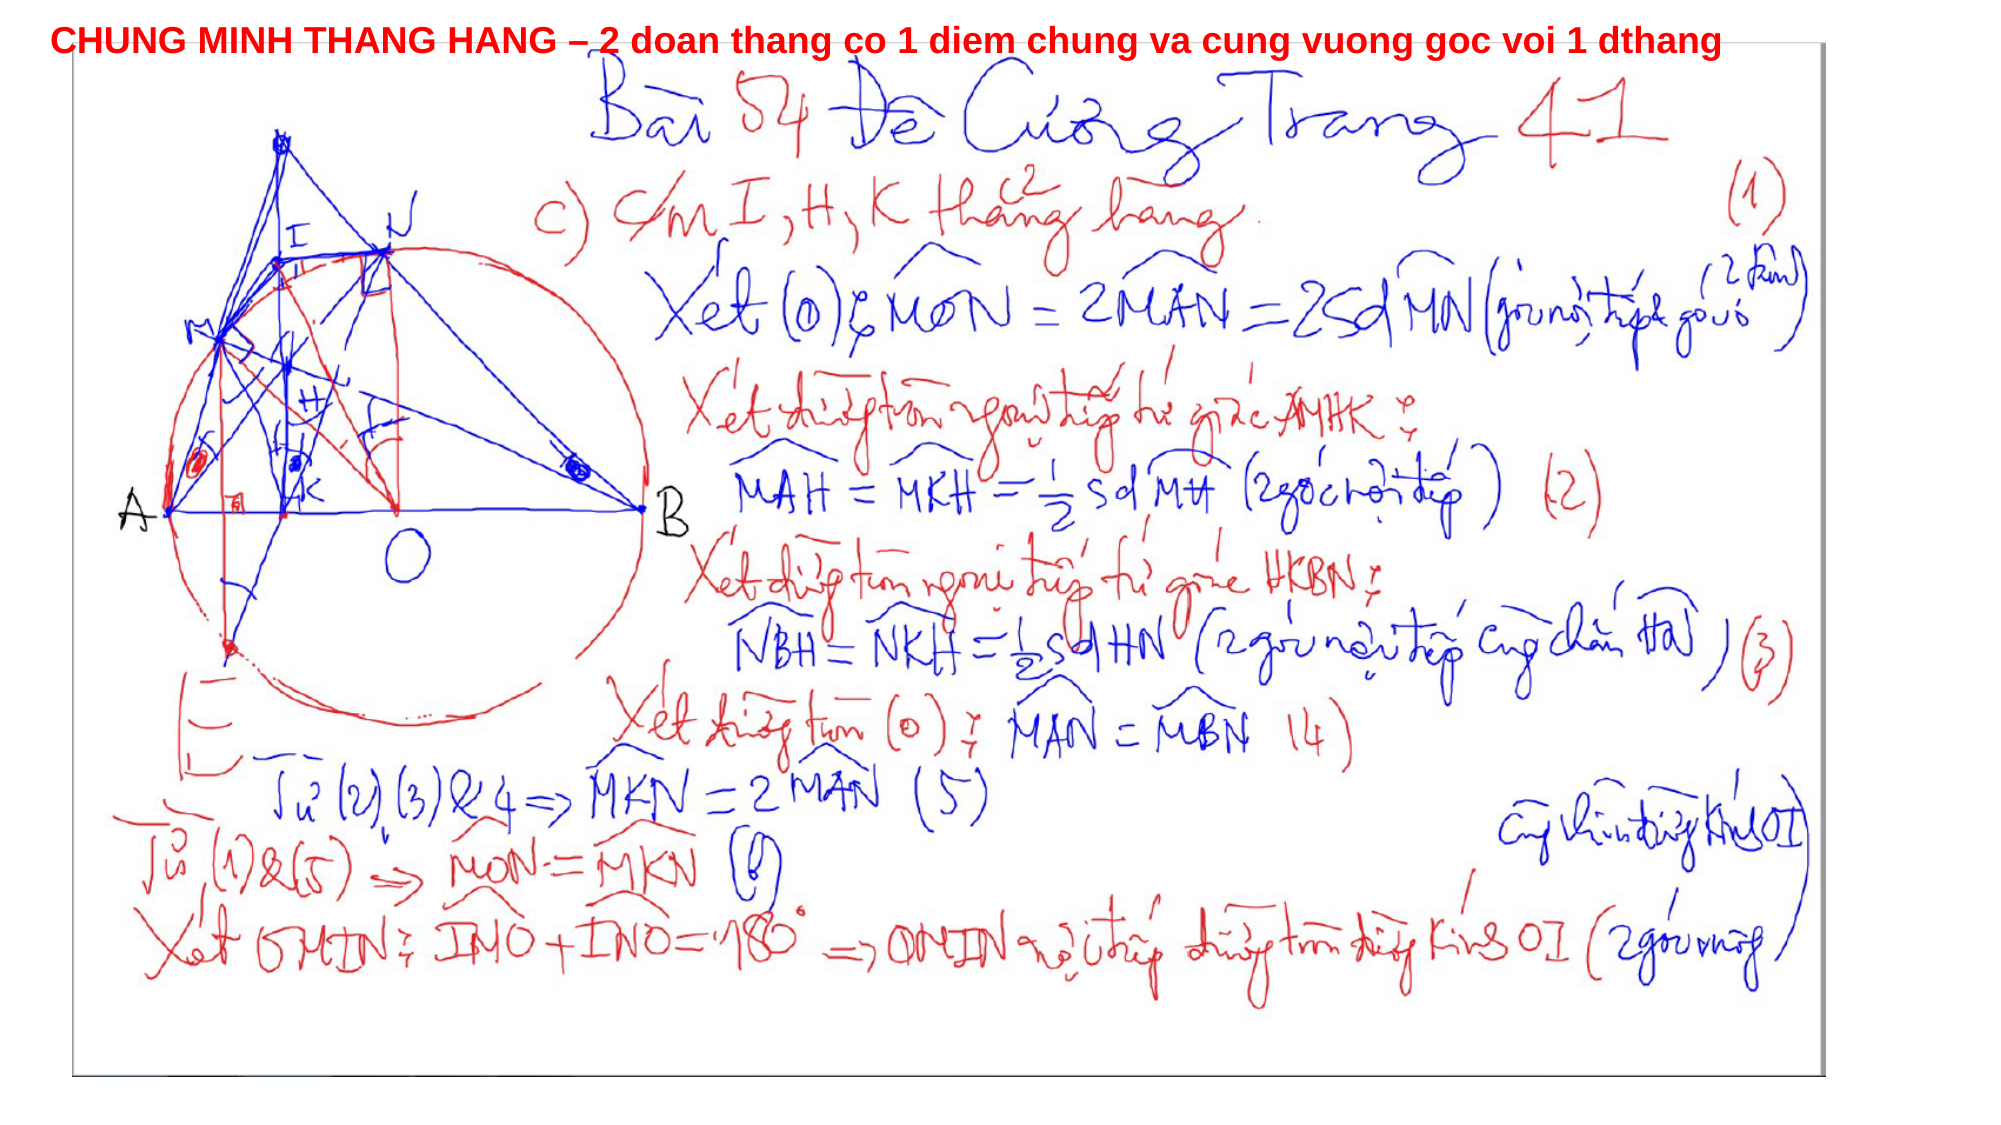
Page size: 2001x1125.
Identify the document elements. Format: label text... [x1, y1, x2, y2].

picture [72, 41, 1826, 1077]
text_box CHUNG MINH THANG HANG – 2 doan thang co 1 diem chung va cung vuong goc voi 1 dthang [35, 9, 1759, 69]
